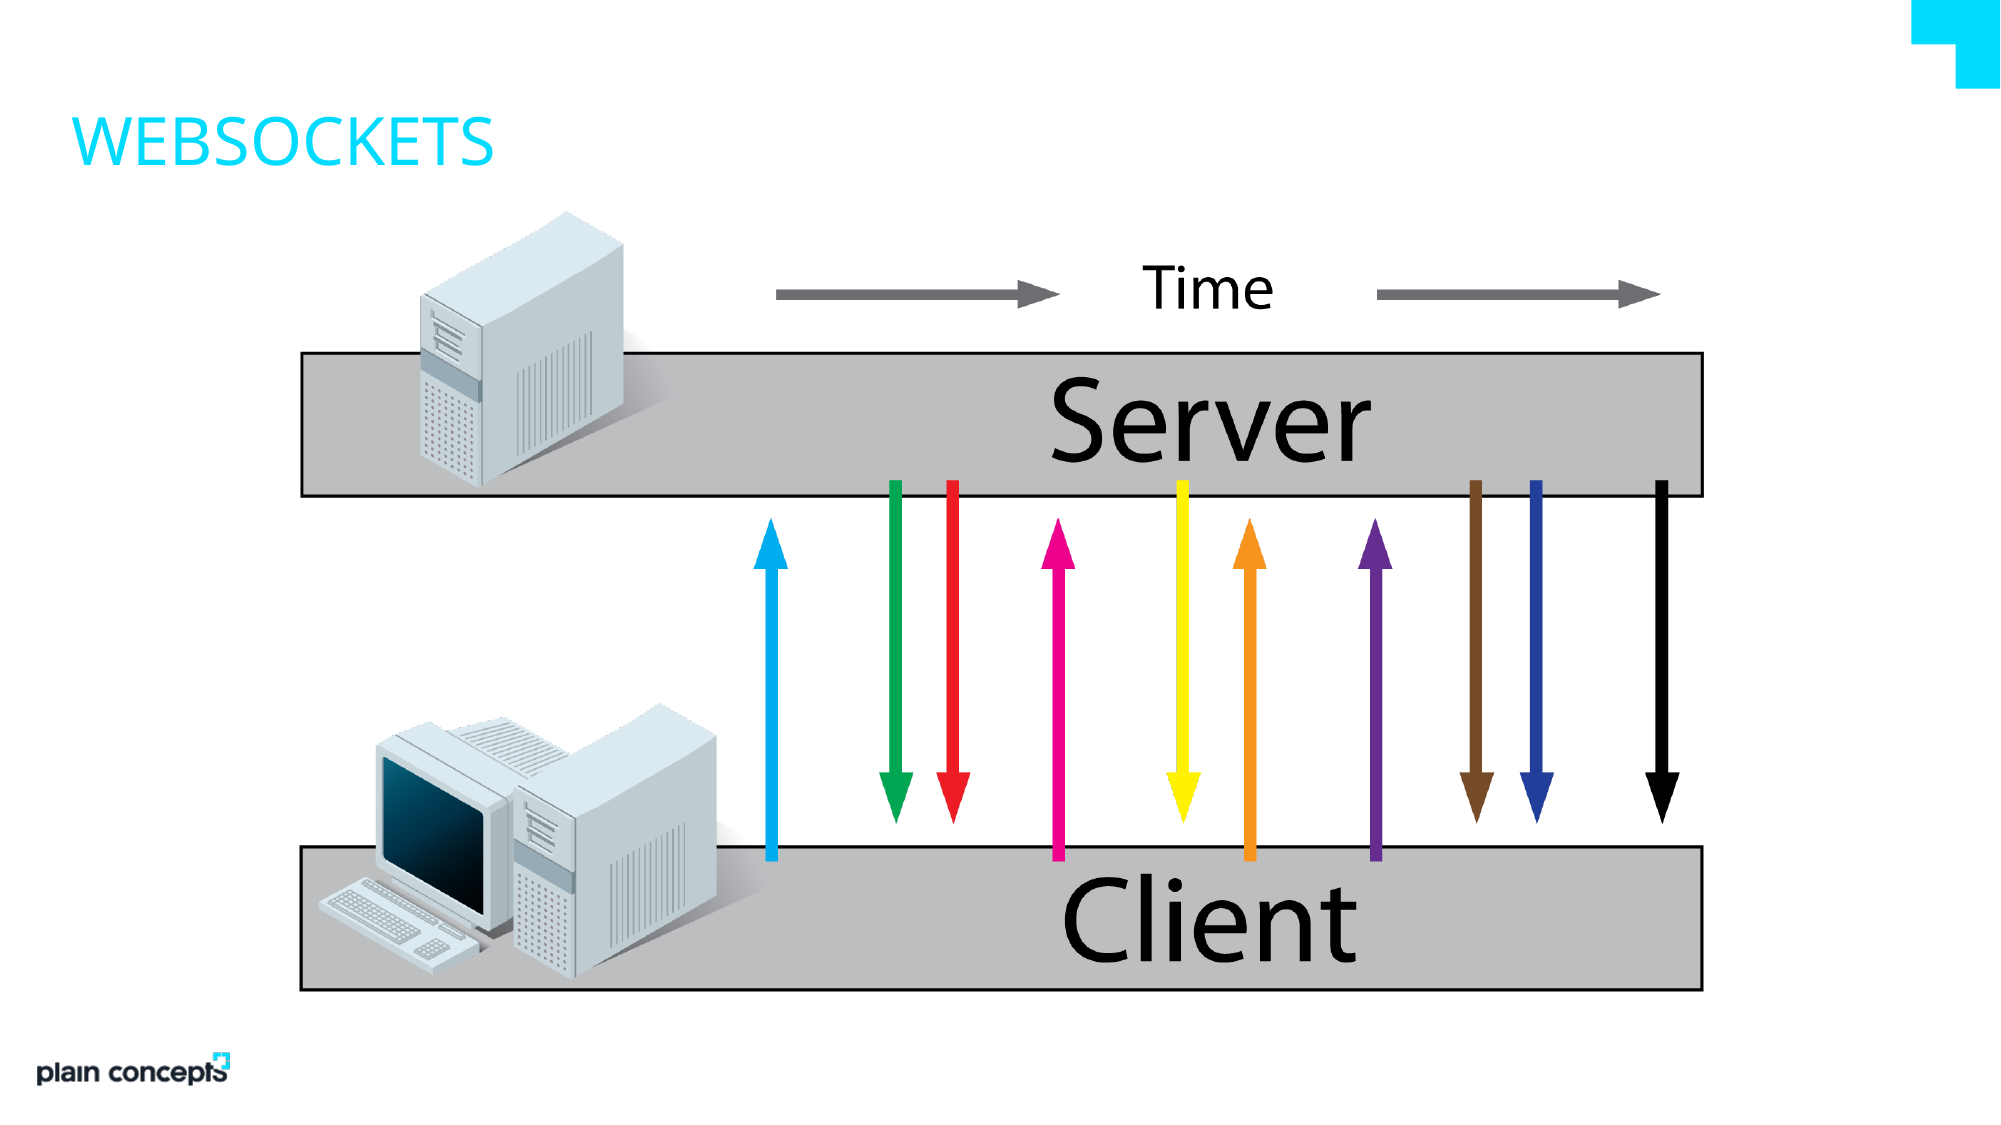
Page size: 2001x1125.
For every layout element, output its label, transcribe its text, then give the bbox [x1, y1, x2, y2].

text_box WebSockets [56, 91, 657, 187]
picture [0, 204, 1708, 1125]
